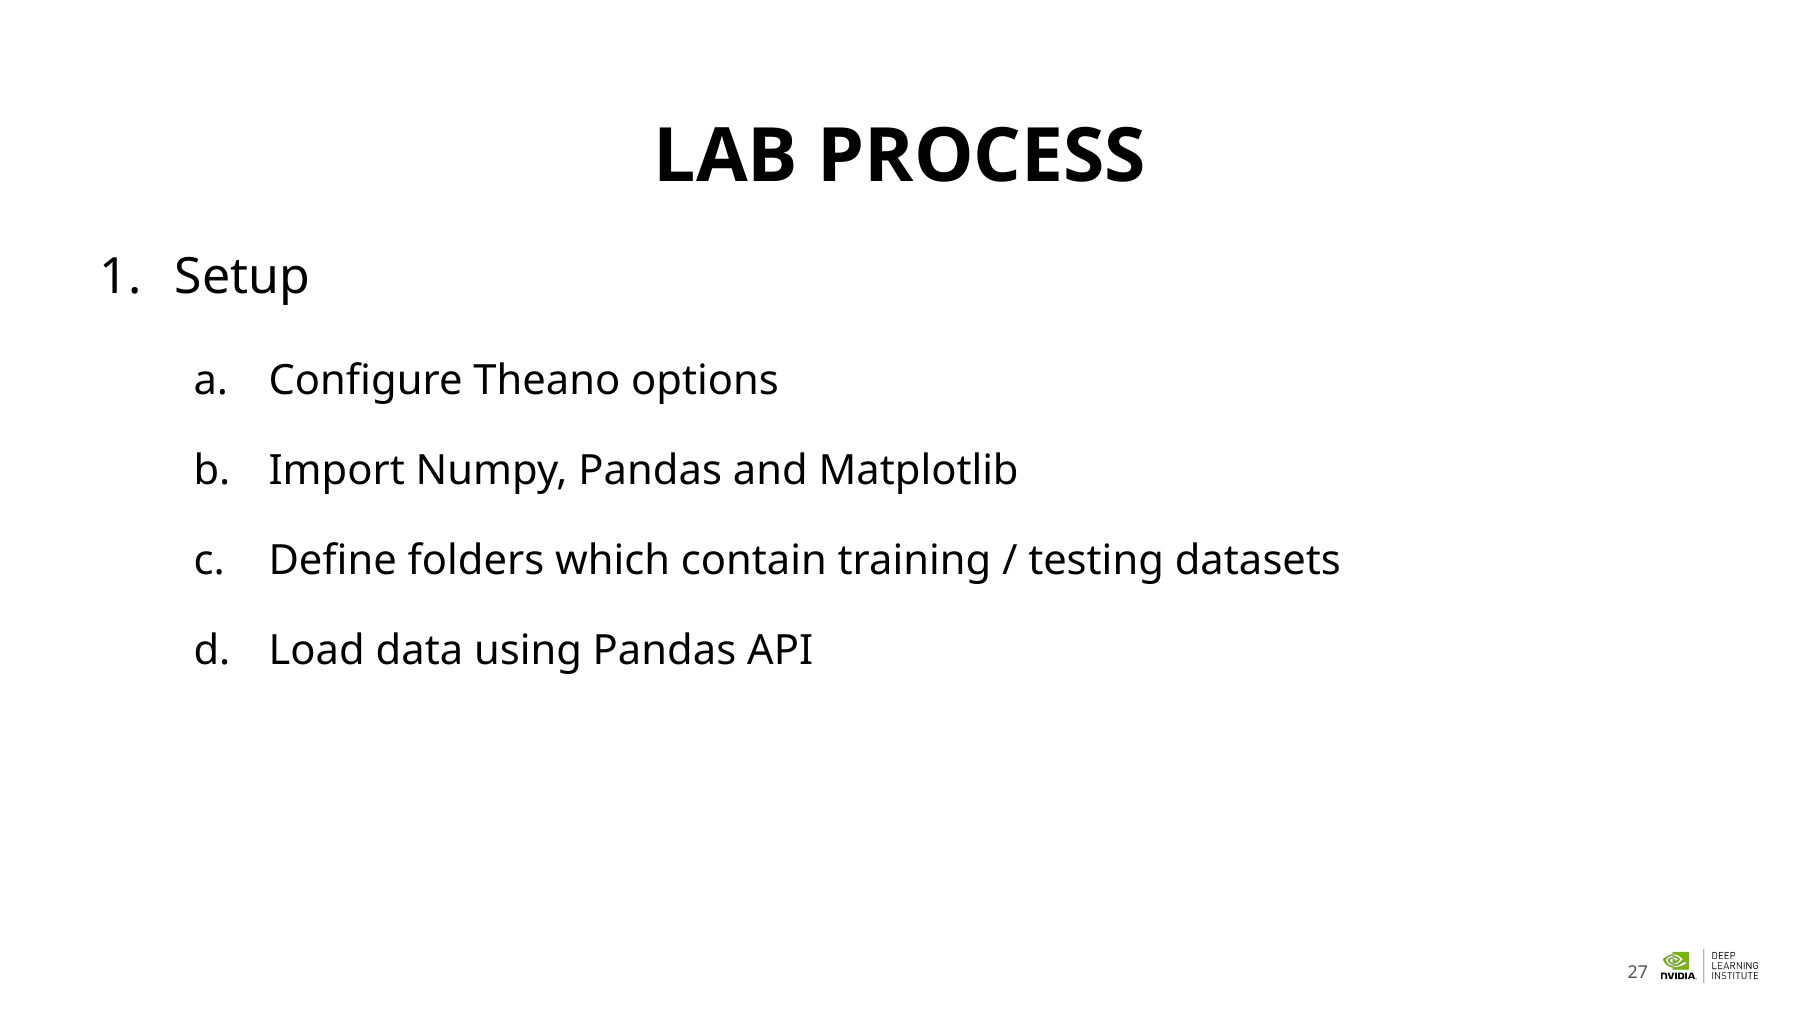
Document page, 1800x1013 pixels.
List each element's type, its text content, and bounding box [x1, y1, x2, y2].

list Setup Configure Theano options Import Numpy, Pandas and Matplotlib Define folders which contain training / testing datasets Load data using Pandas API [84, 243, 1717, 955]
title LAB PROCESS [81, 108, 1719, 206]
picture [1661, 949, 1758, 983]
